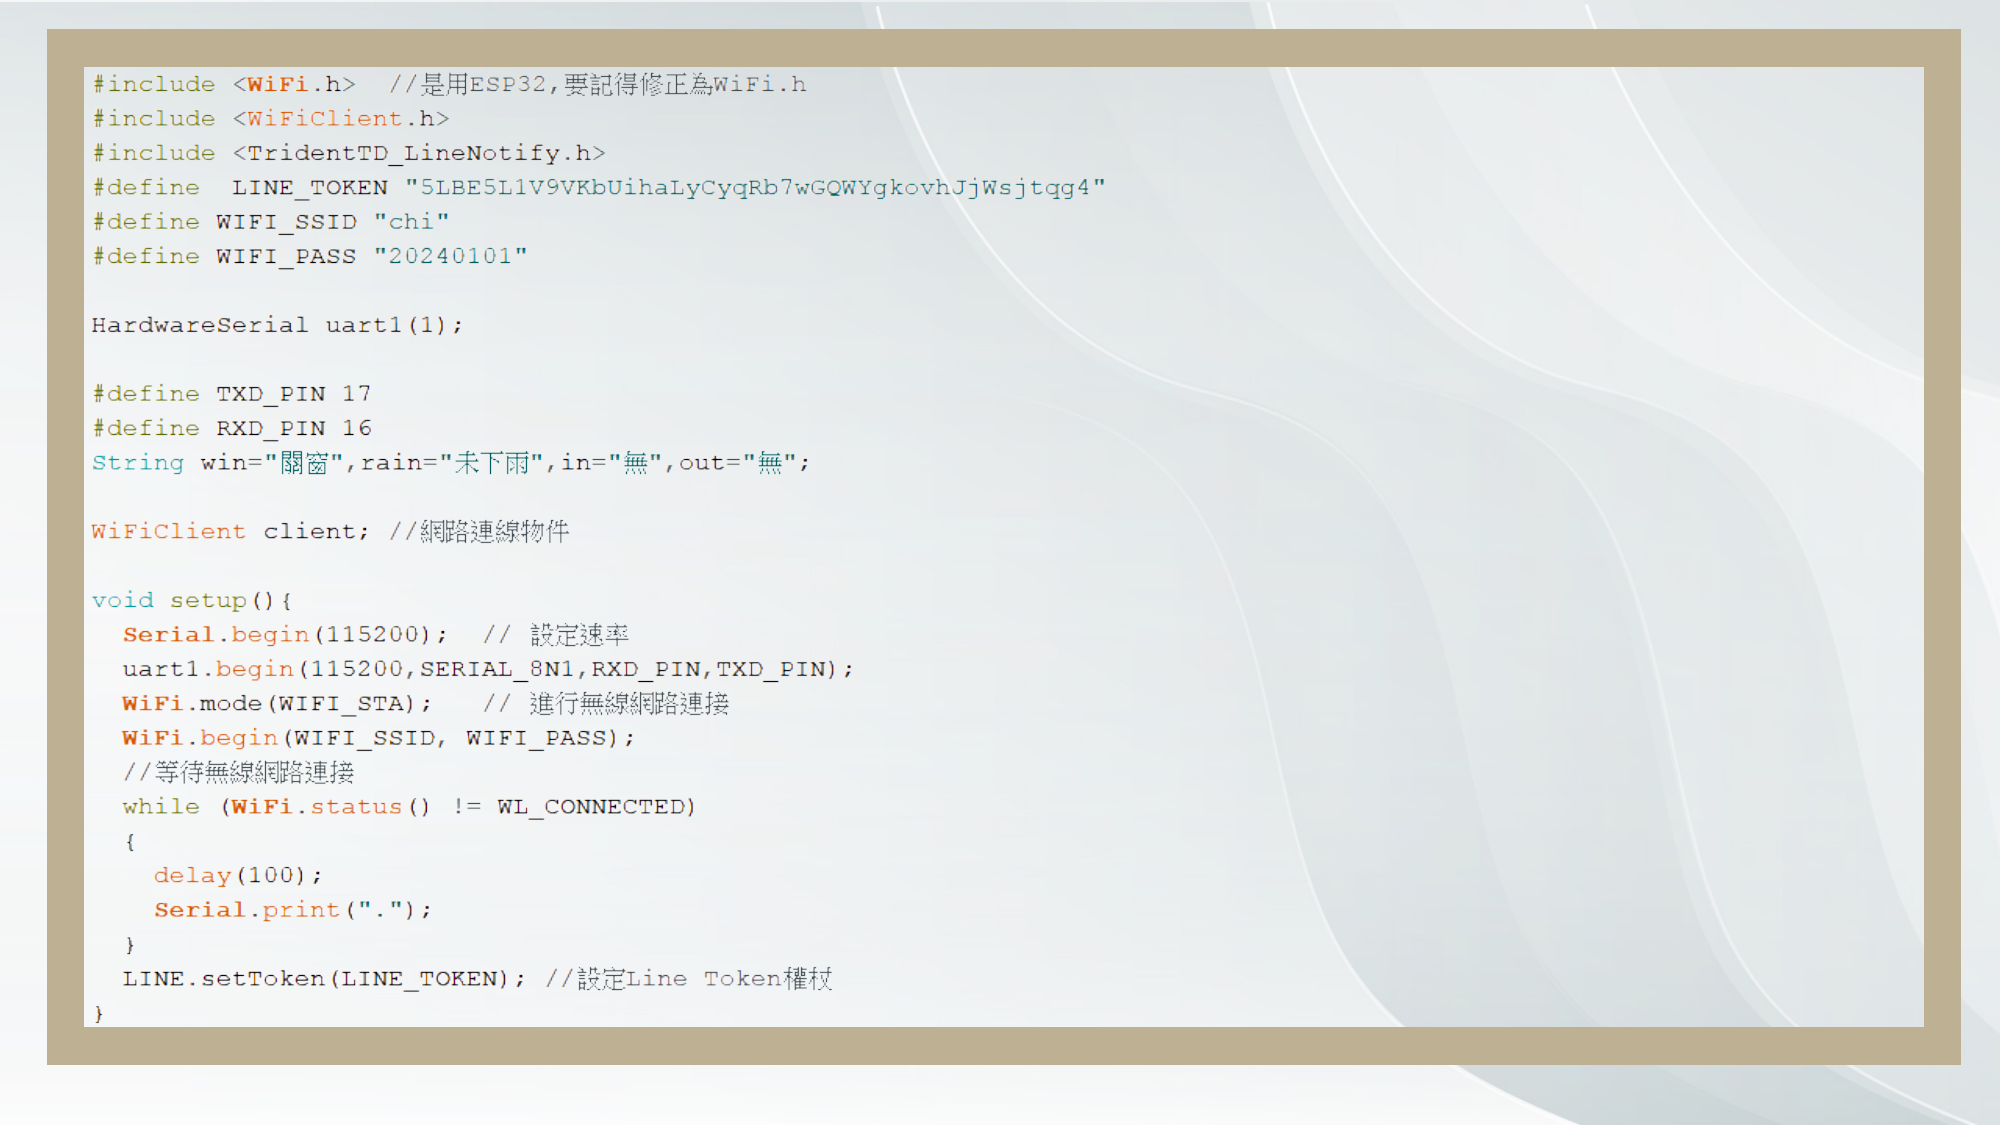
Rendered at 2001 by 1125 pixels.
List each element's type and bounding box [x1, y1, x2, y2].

text_box [65, 47, 1943, 1047]
picture [79, 65, 2000, 1111]
text_box [0, 0, 2000, 1125]
